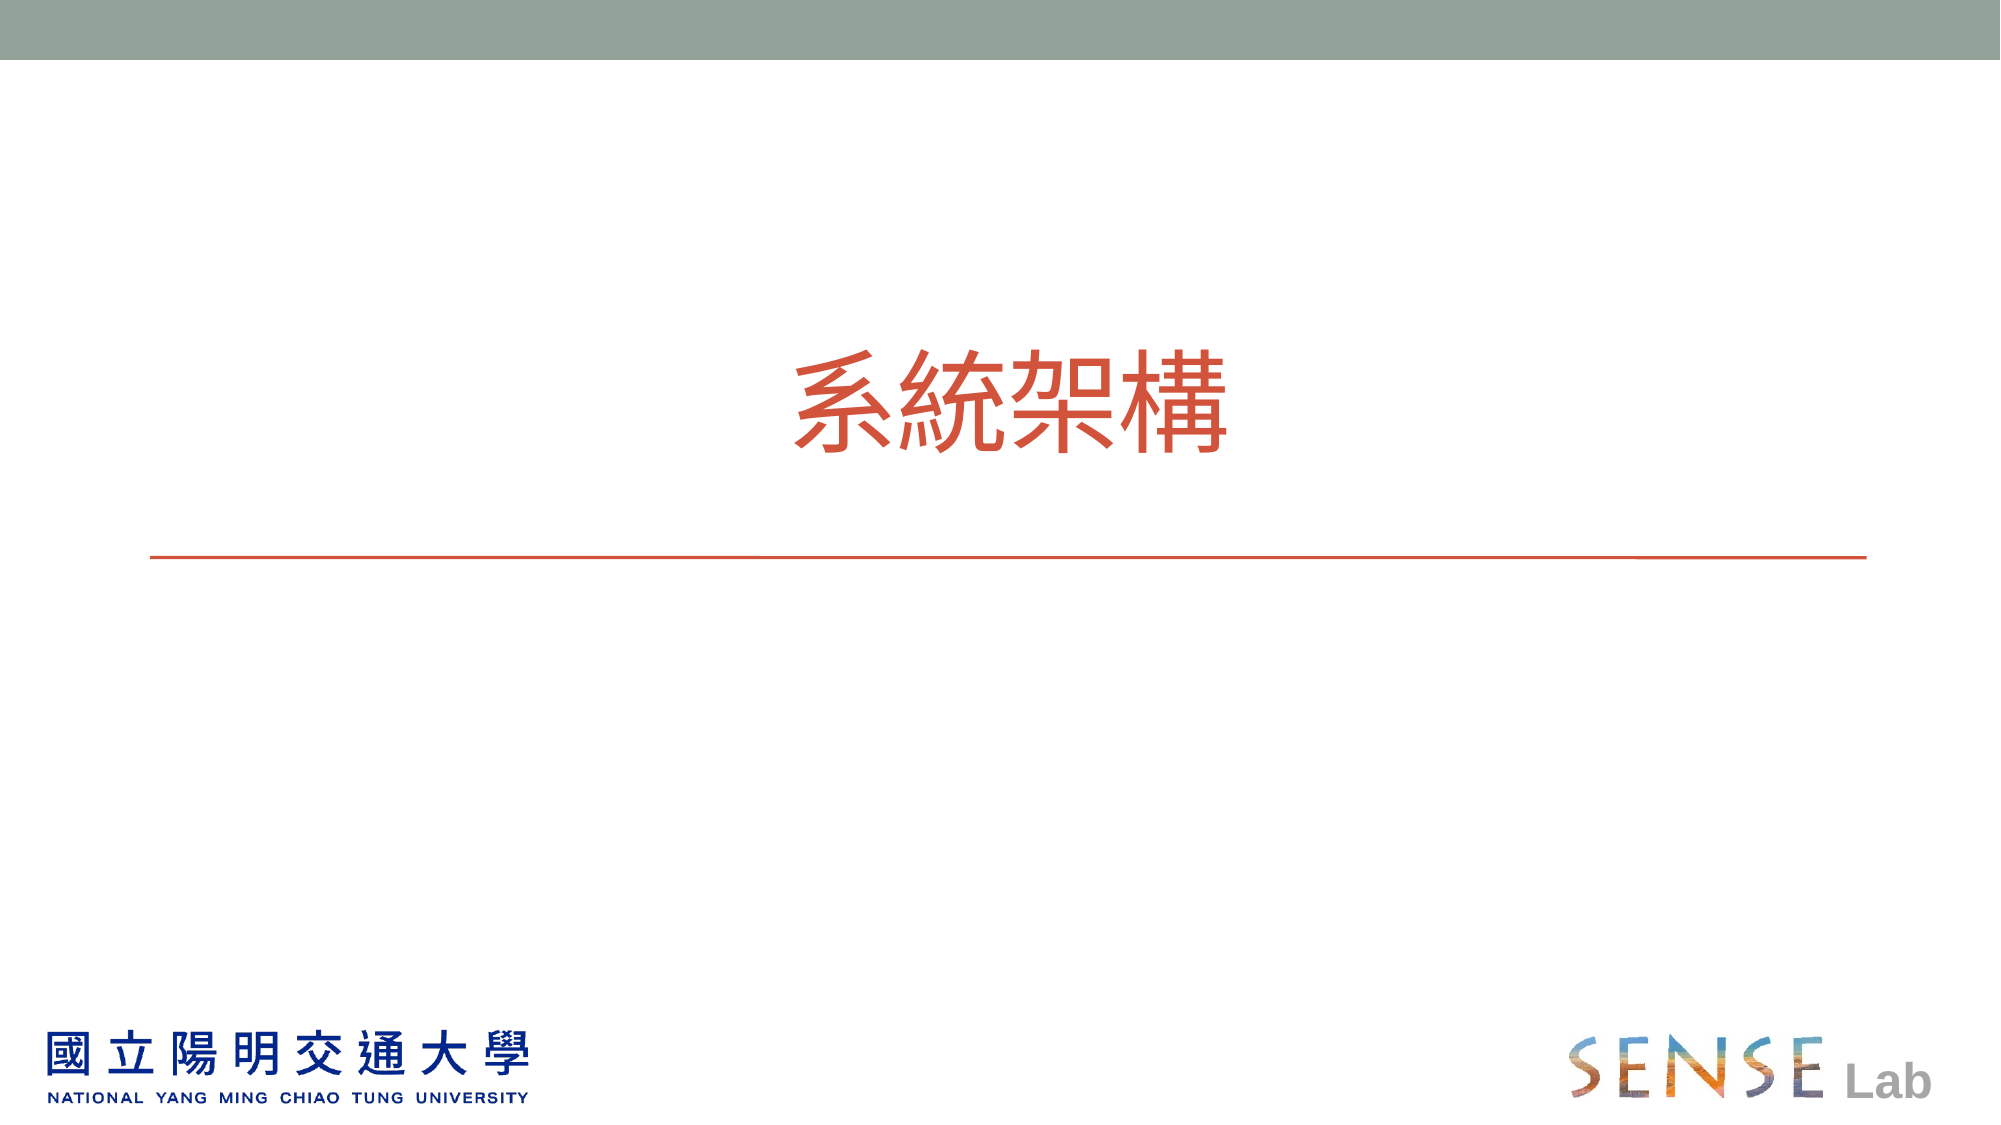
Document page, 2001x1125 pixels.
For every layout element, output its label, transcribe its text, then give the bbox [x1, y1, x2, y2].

picture [1569, 1034, 1823, 1098]
picture [37, 1022, 538, 1110]
title 系統架構 [150, 224, 1867, 475]
